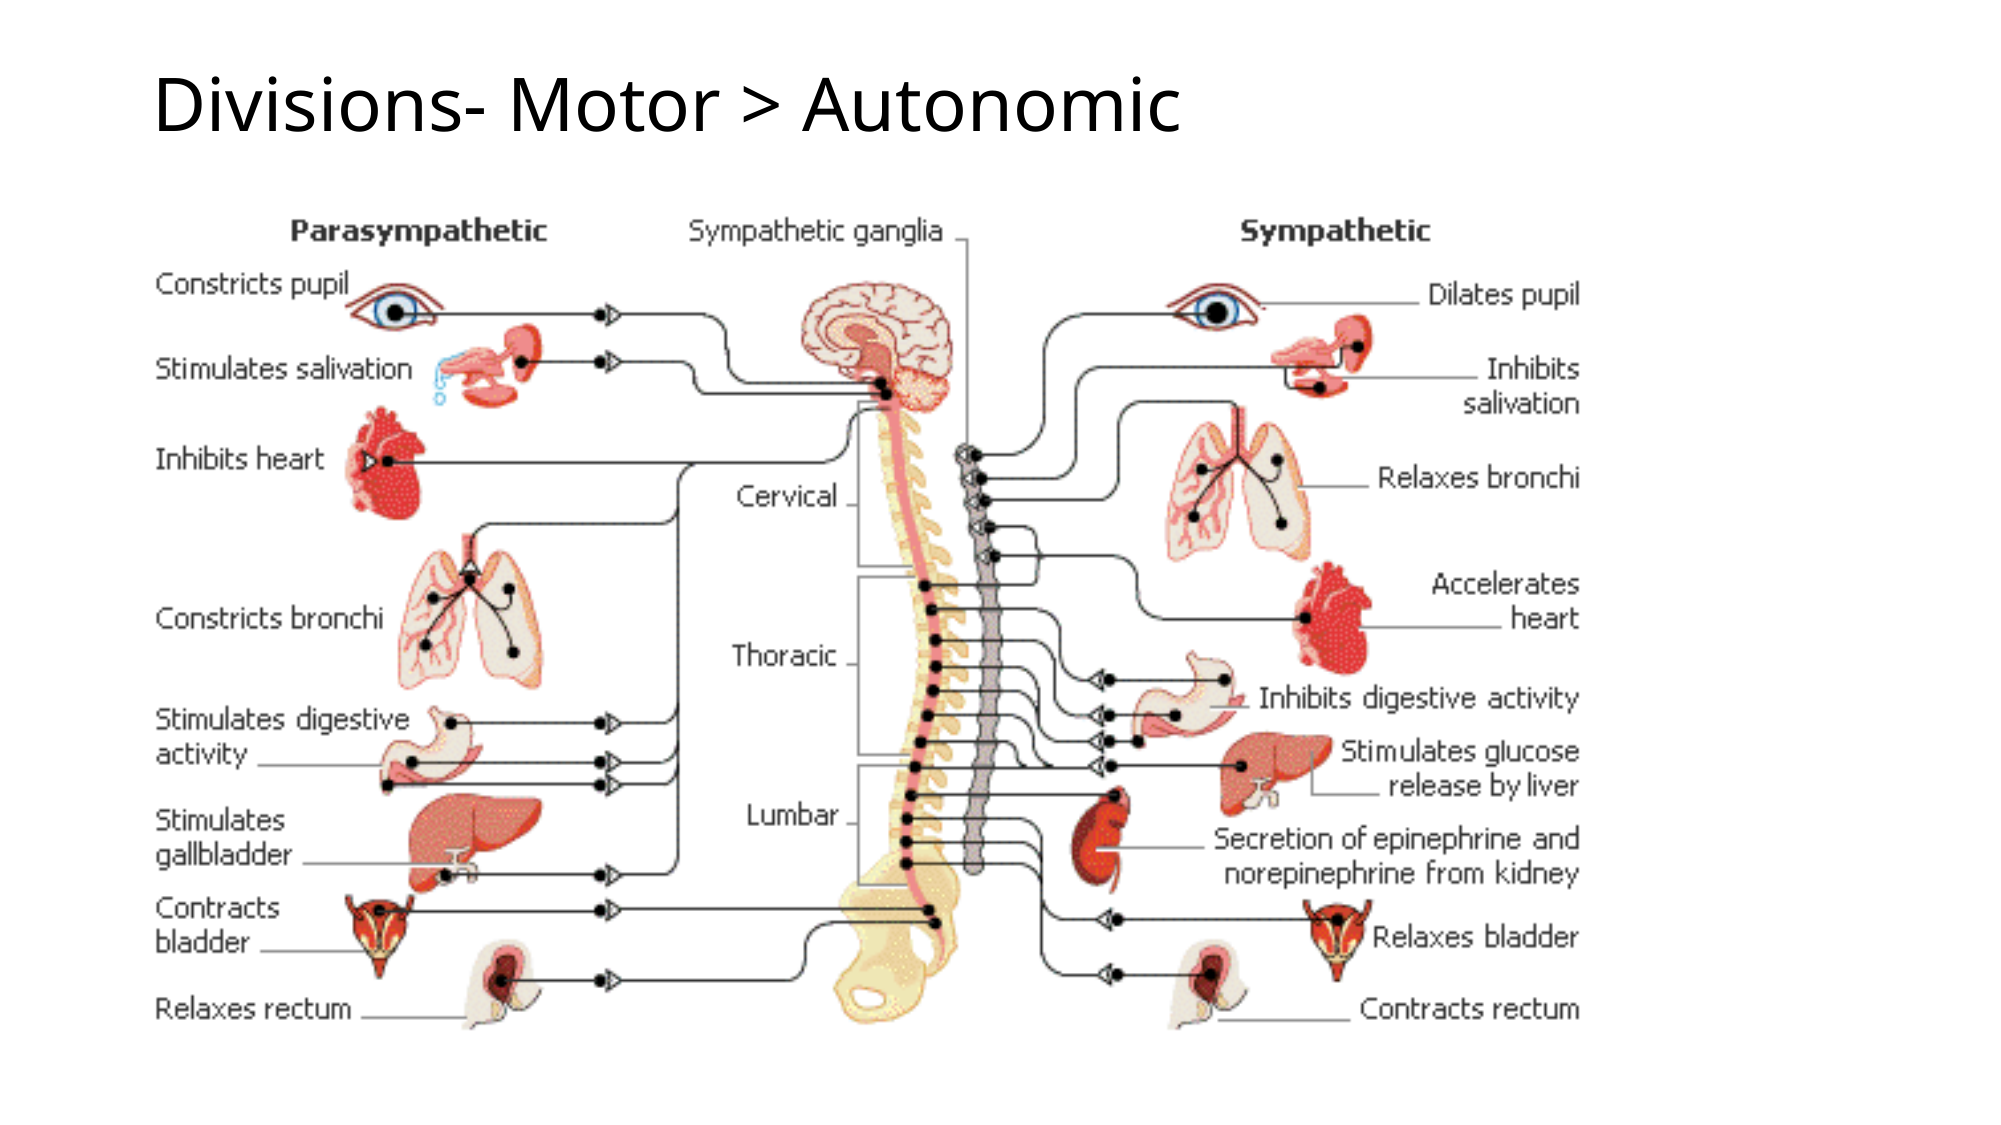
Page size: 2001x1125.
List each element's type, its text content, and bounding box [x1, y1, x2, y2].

picture [131, 194, 1606, 1065]
title Divisions- Motor > Autonomic [137, 59, 1863, 156]
